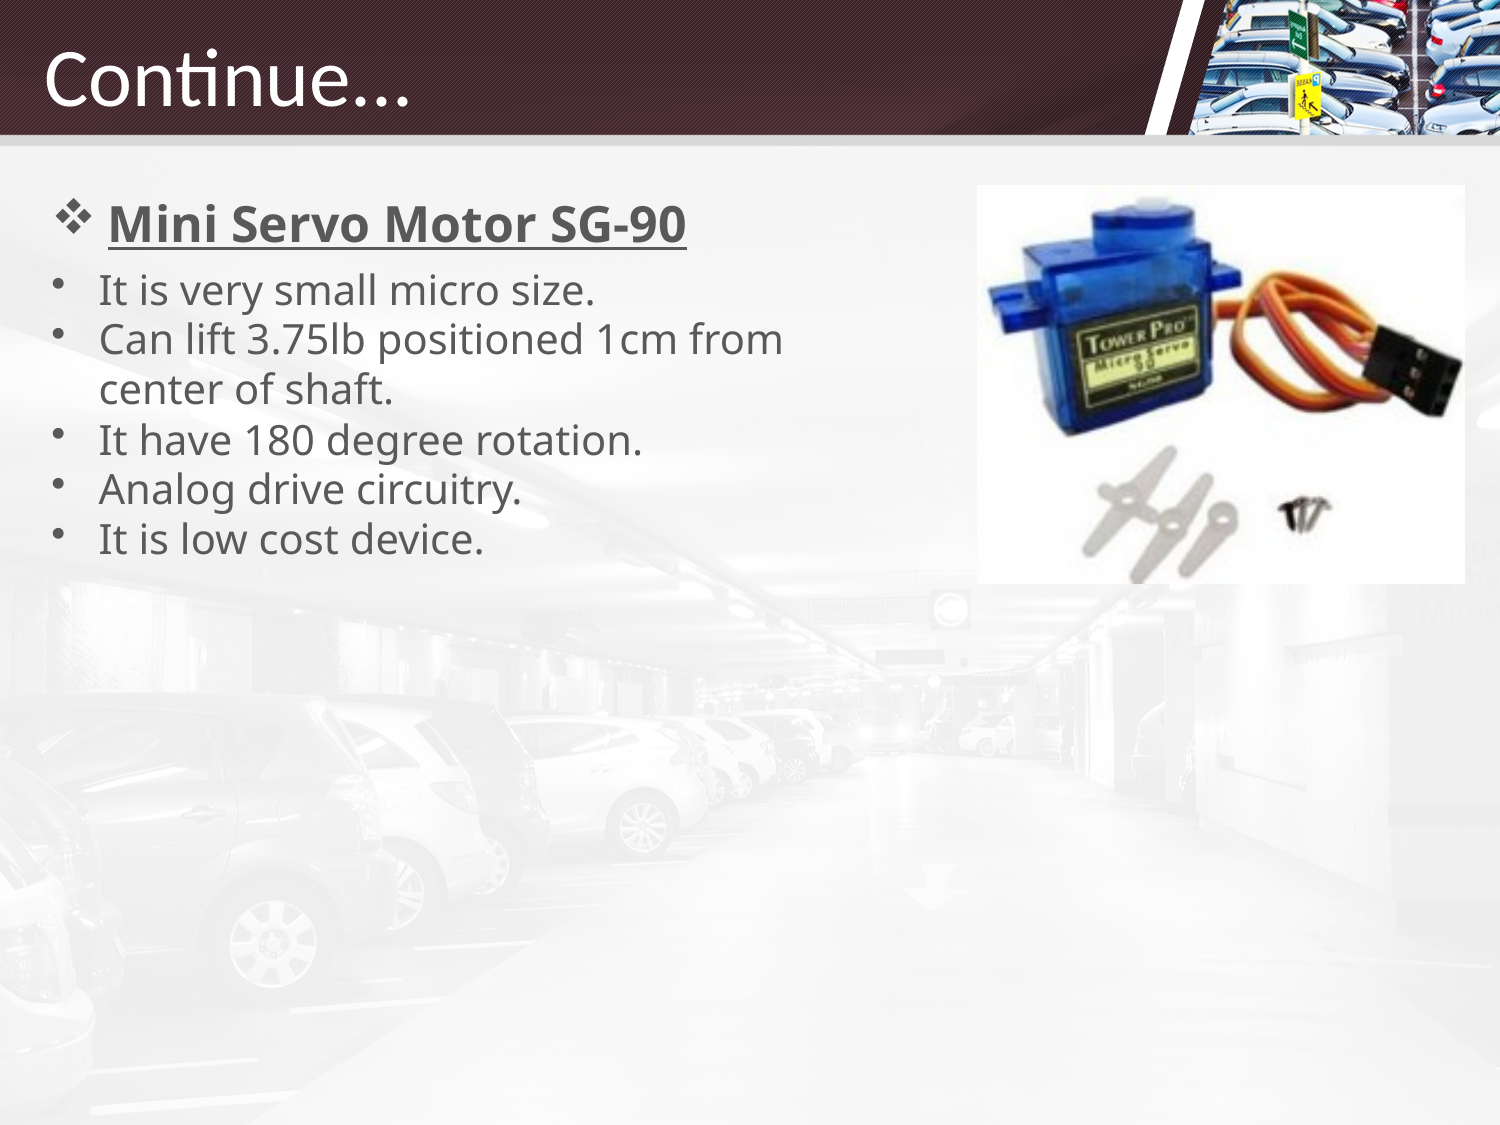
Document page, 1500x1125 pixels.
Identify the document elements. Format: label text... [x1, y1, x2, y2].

text_box Mini Servo Motor SG-90 It is very small micro size.​ Can lift 3.75lb positioned 1cm from center of shaft.​ It have 180 degree rotation.​ Analog drive circuitry.​ It is low cost device. [8, 185, 907, 571]
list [977, 185, 1466, 584]
title Continue... [29, 7, 1287, 139]
picture [0, 0, 1500, 1125]
